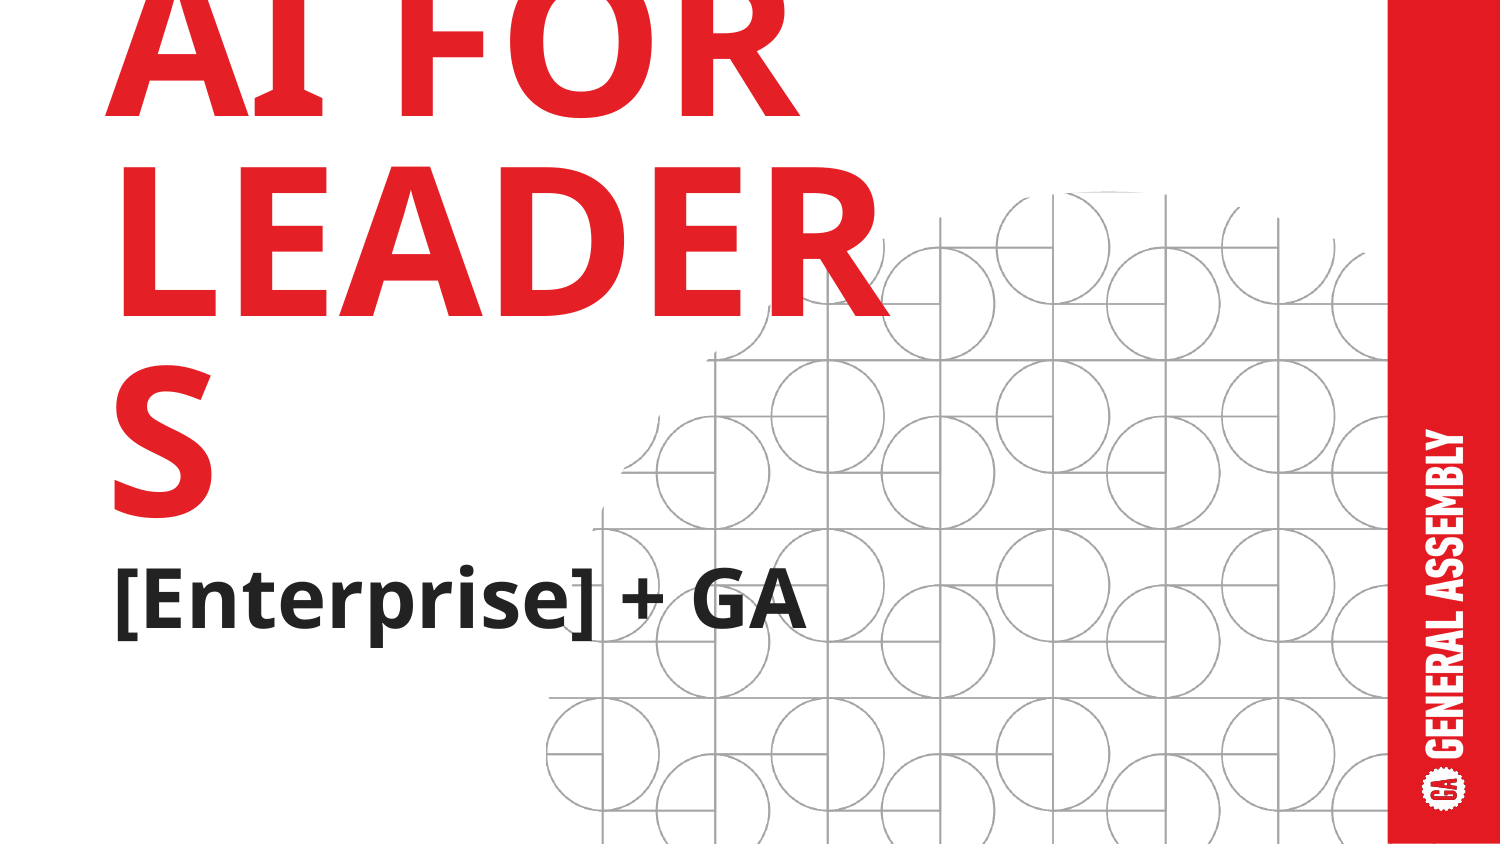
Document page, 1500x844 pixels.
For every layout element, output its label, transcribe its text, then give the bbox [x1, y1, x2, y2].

picture [1422, 764, 1466, 811]
picture [546, 191, 1387, 844]
picture [1421, 425, 1466, 762]
title AI FOR LEADERS [105, 352, 1005, 557]
title [Enterprise] + GA [112, 556, 889, 744]
